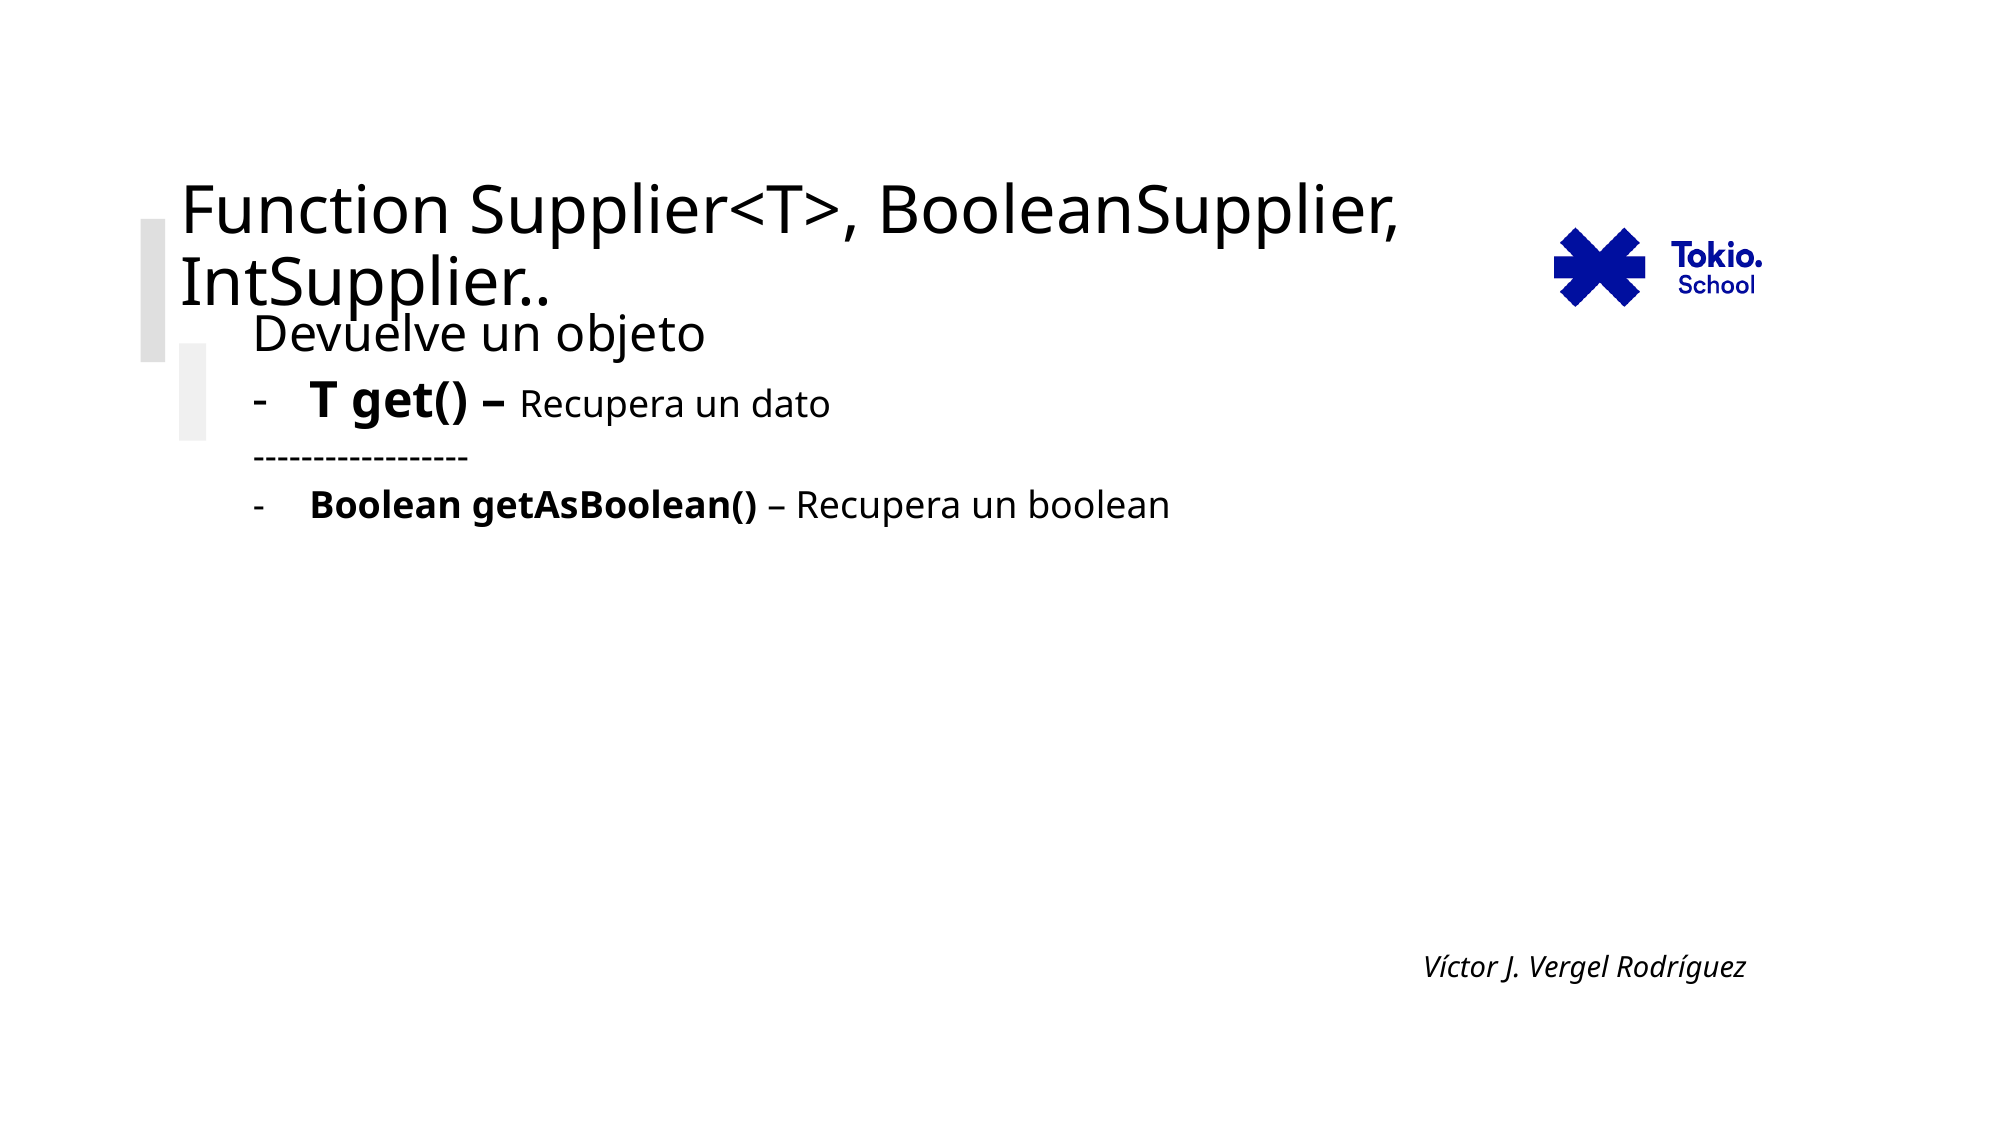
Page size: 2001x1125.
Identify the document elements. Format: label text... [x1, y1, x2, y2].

list Devuelve un objeto T get() – Recupera un dato ------------------ Boolean getAsBoolean() – Recupera un boolean [237, 288, 1762, 1028]
title Function Supplier<T>, BooleanSupplier, IntSupplier.. [165, 195, 1762, 307]
